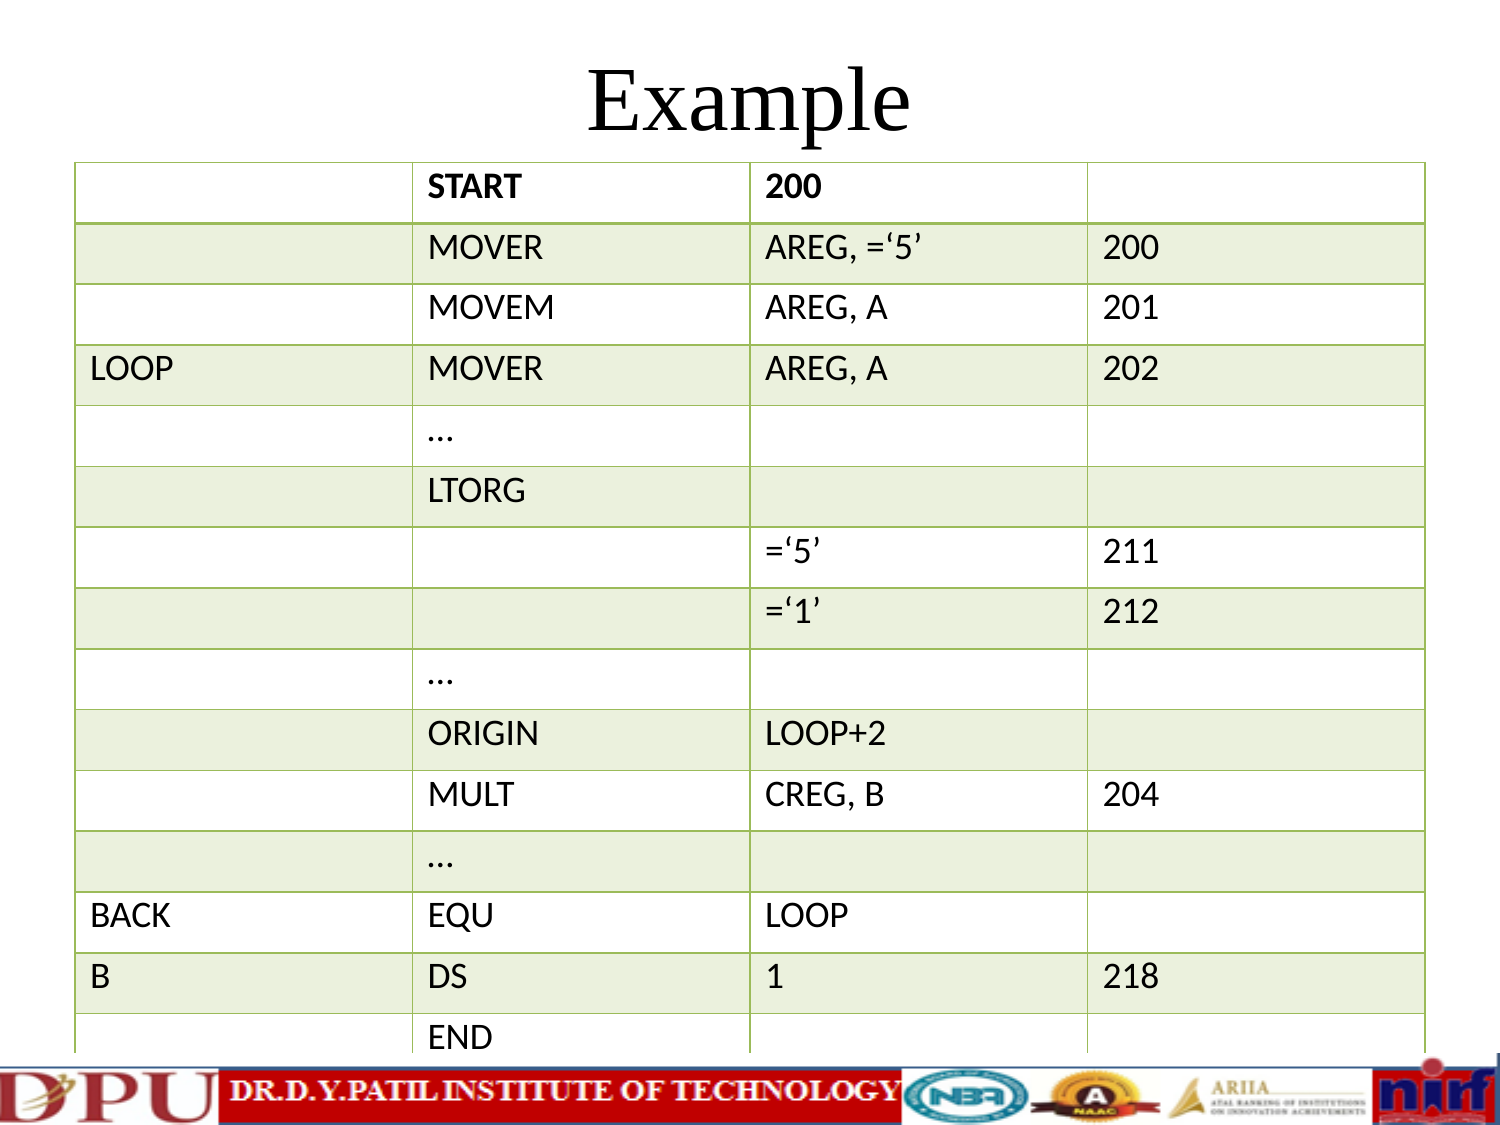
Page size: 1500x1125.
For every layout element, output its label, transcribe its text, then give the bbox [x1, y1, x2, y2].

table_cell [1088, 406, 1424, 466]
table_cell MOVER [413, 346, 749, 405]
table_cell 1 [751, 954, 1087, 1013]
table_cell [413, 589, 749, 648]
table_cell AREG, A [751, 346, 1087, 405]
table_cell MULT [413, 771, 749, 830]
table_cell 204 [1088, 771, 1424, 830]
table_cell EQU [413, 893, 749, 952]
table_cell CREG, B [751, 771, 1087, 830]
table_cell [76, 710, 412, 770]
table_header [1088, 163, 1424, 222]
table_cell 201 [1088, 285, 1424, 344]
table_cell ORIGIN [413, 710, 749, 770]
table_cell [76, 225, 412, 283]
title Example [75, 0, 1425, 162]
table_cell [751, 832, 1087, 891]
table_cell AREG, A [751, 285, 1087, 344]
table_cell 218 [1088, 954, 1424, 1013]
table_cell LTORG [413, 467, 749, 526]
table_cell [1088, 650, 1424, 709]
table_cell [76, 832, 412, 891]
table_cell [751, 650, 1087, 709]
table_cell END [413, 1014, 749, 1051]
table_cell 211 [1088, 528, 1424, 587]
table_cell AREG, =‘5’ [751, 225, 1087, 283]
table_cell LOOP+2 [751, 710, 1087, 770]
table_cell [751, 1014, 1087, 1051]
table_cell LOOP [751, 893, 1087, 952]
table_cell [1088, 1014, 1424, 1051]
table_cell =‘5’ [751, 528, 1087, 587]
table_cell [1088, 710, 1424, 770]
table_cell [76, 285, 412, 344]
table_cell DS [413, 954, 749, 1013]
table_cell [76, 589, 412, 648]
table_cell [76, 650, 412, 709]
table_header START [413, 163, 749, 222]
table_cell B [76, 954, 412, 1013]
table_header 200 [751, 163, 1087, 222]
table_cell … [413, 650, 749, 709]
table_cell 200 [1088, 225, 1424, 283]
picture [0, 1052, 1500, 1125]
table_cell [1088, 467, 1424, 526]
table_cell [76, 528, 412, 587]
table_cell LOOP [76, 346, 412, 405]
table_cell … [413, 406, 749, 466]
table_cell [413, 528, 749, 587]
table_cell 212 [1088, 589, 1424, 648]
table_cell [76, 406, 412, 466]
table_cell … [413, 832, 749, 891]
table_header [76, 163, 412, 222]
table_cell MOVER [413, 225, 749, 283]
table_cell =‘1’ [751, 589, 1087, 648]
table_cell [76, 771, 412, 830]
table_cell [1088, 893, 1424, 952]
table_cell [76, 1014, 412, 1051]
table_cell [1088, 832, 1424, 891]
table_cell BACK [76, 893, 412, 952]
table_cell [751, 467, 1087, 526]
table_cell [751, 406, 1087, 466]
table_cell 202 [1088, 346, 1424, 405]
table_cell [76, 467, 412, 526]
table_cell MOVEM [413, 285, 749, 344]
